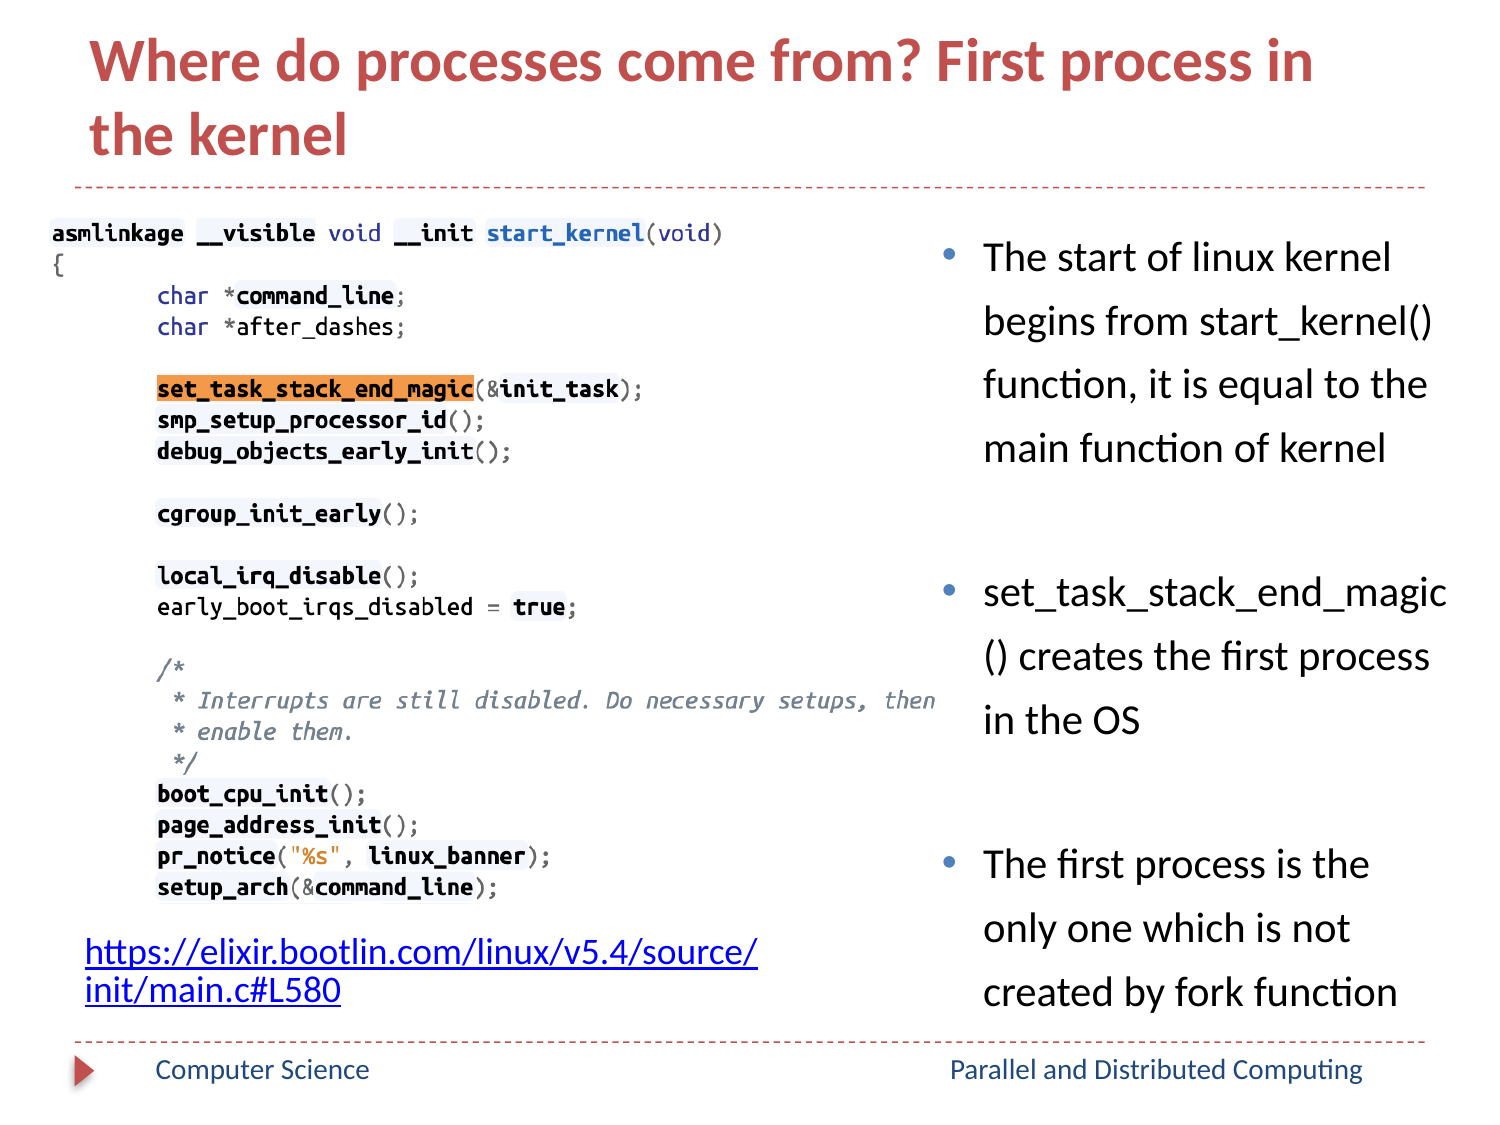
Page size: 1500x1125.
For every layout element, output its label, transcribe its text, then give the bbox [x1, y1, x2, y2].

slide_number Parallel and Distributed Computing [887, 1042, 1426, 1103]
text_box https://elixir.bootlin.com/linux/v5.4/source/init/main.c#L580 [69, 919, 774, 980]
slide_number Computer Science [100, 1042, 426, 1103]
picture [34, 207, 976, 904]
title Where do processes come from? First process in the kernel [75, 12, 1425, 175]
list The start of linux kernel begins from start_kernel() function, it is equal to the main function of kernel set_task_stack_end_magic() creates the first process in the OS The first process is the only one which is not created by fork function [927, 208, 1466, 1043]
